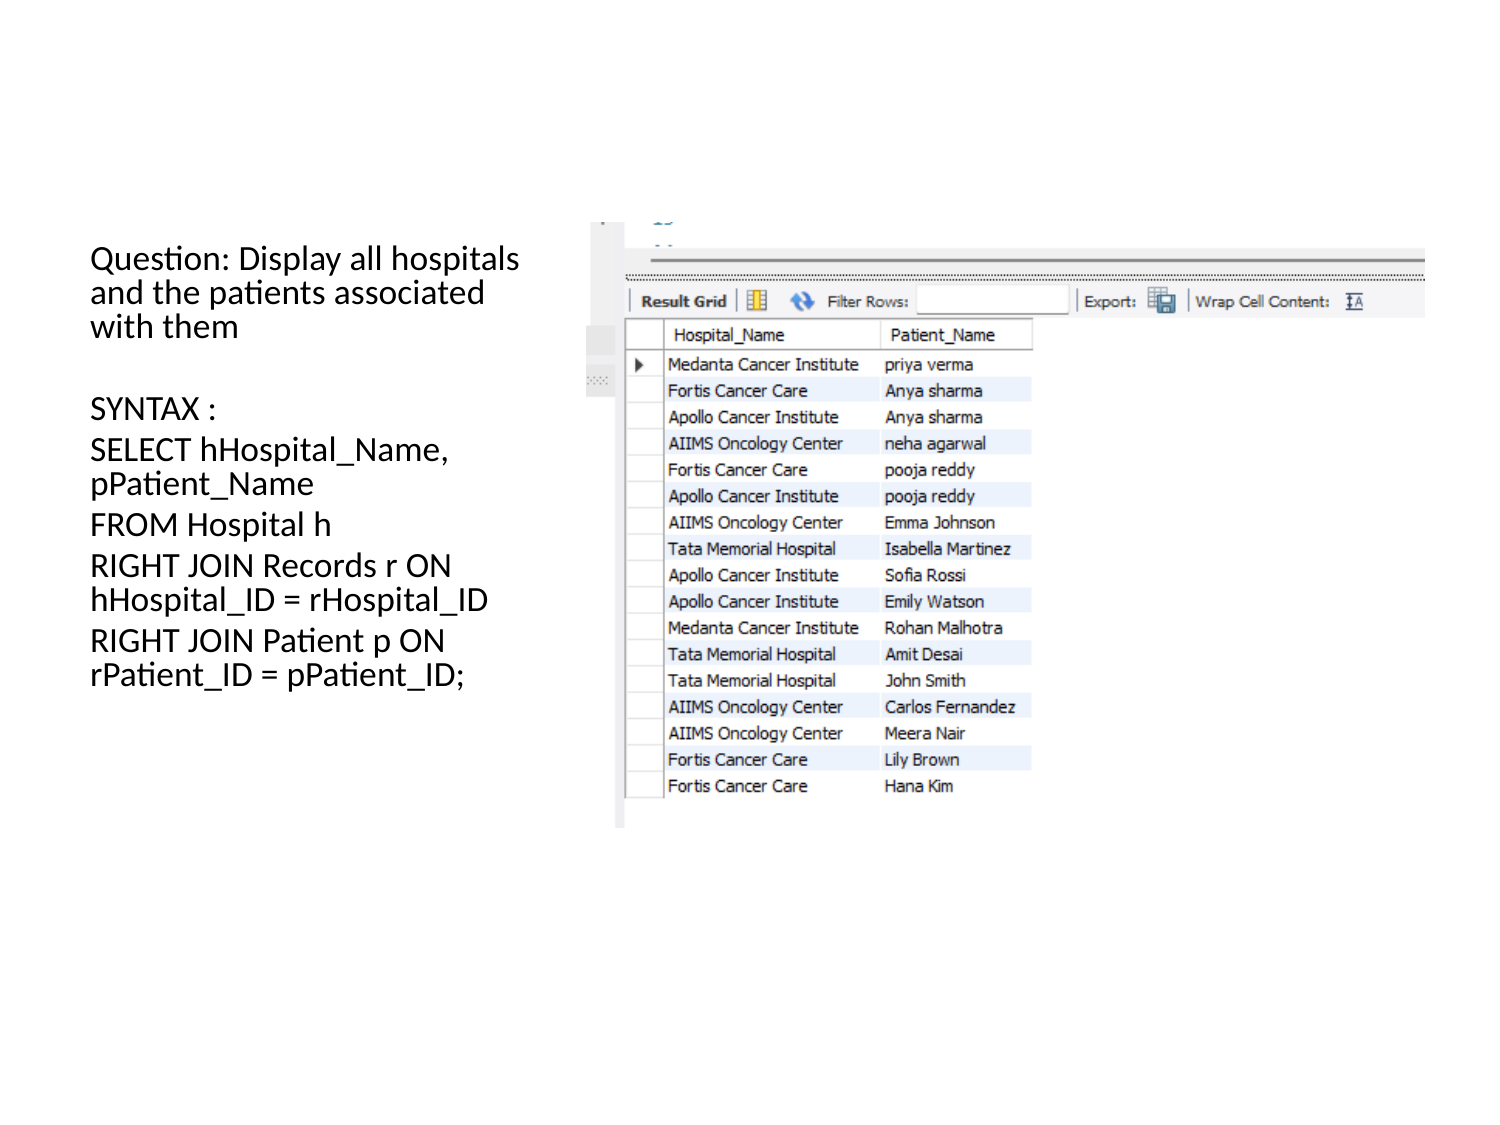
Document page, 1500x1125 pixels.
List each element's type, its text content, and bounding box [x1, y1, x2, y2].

list Question: Display all hospitals and the patients associated with them SYNTAX : SELECT hHospital_Name, pPatient_Name FROM Hospital h RIGHT JOIN Records r ON hHospital_ID = rHospital_ID RIGHT JOIN Patient p ON rPatient_ID = pPatient_ID; [75, 235, 569, 1005]
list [586, 222, 1426, 828]
